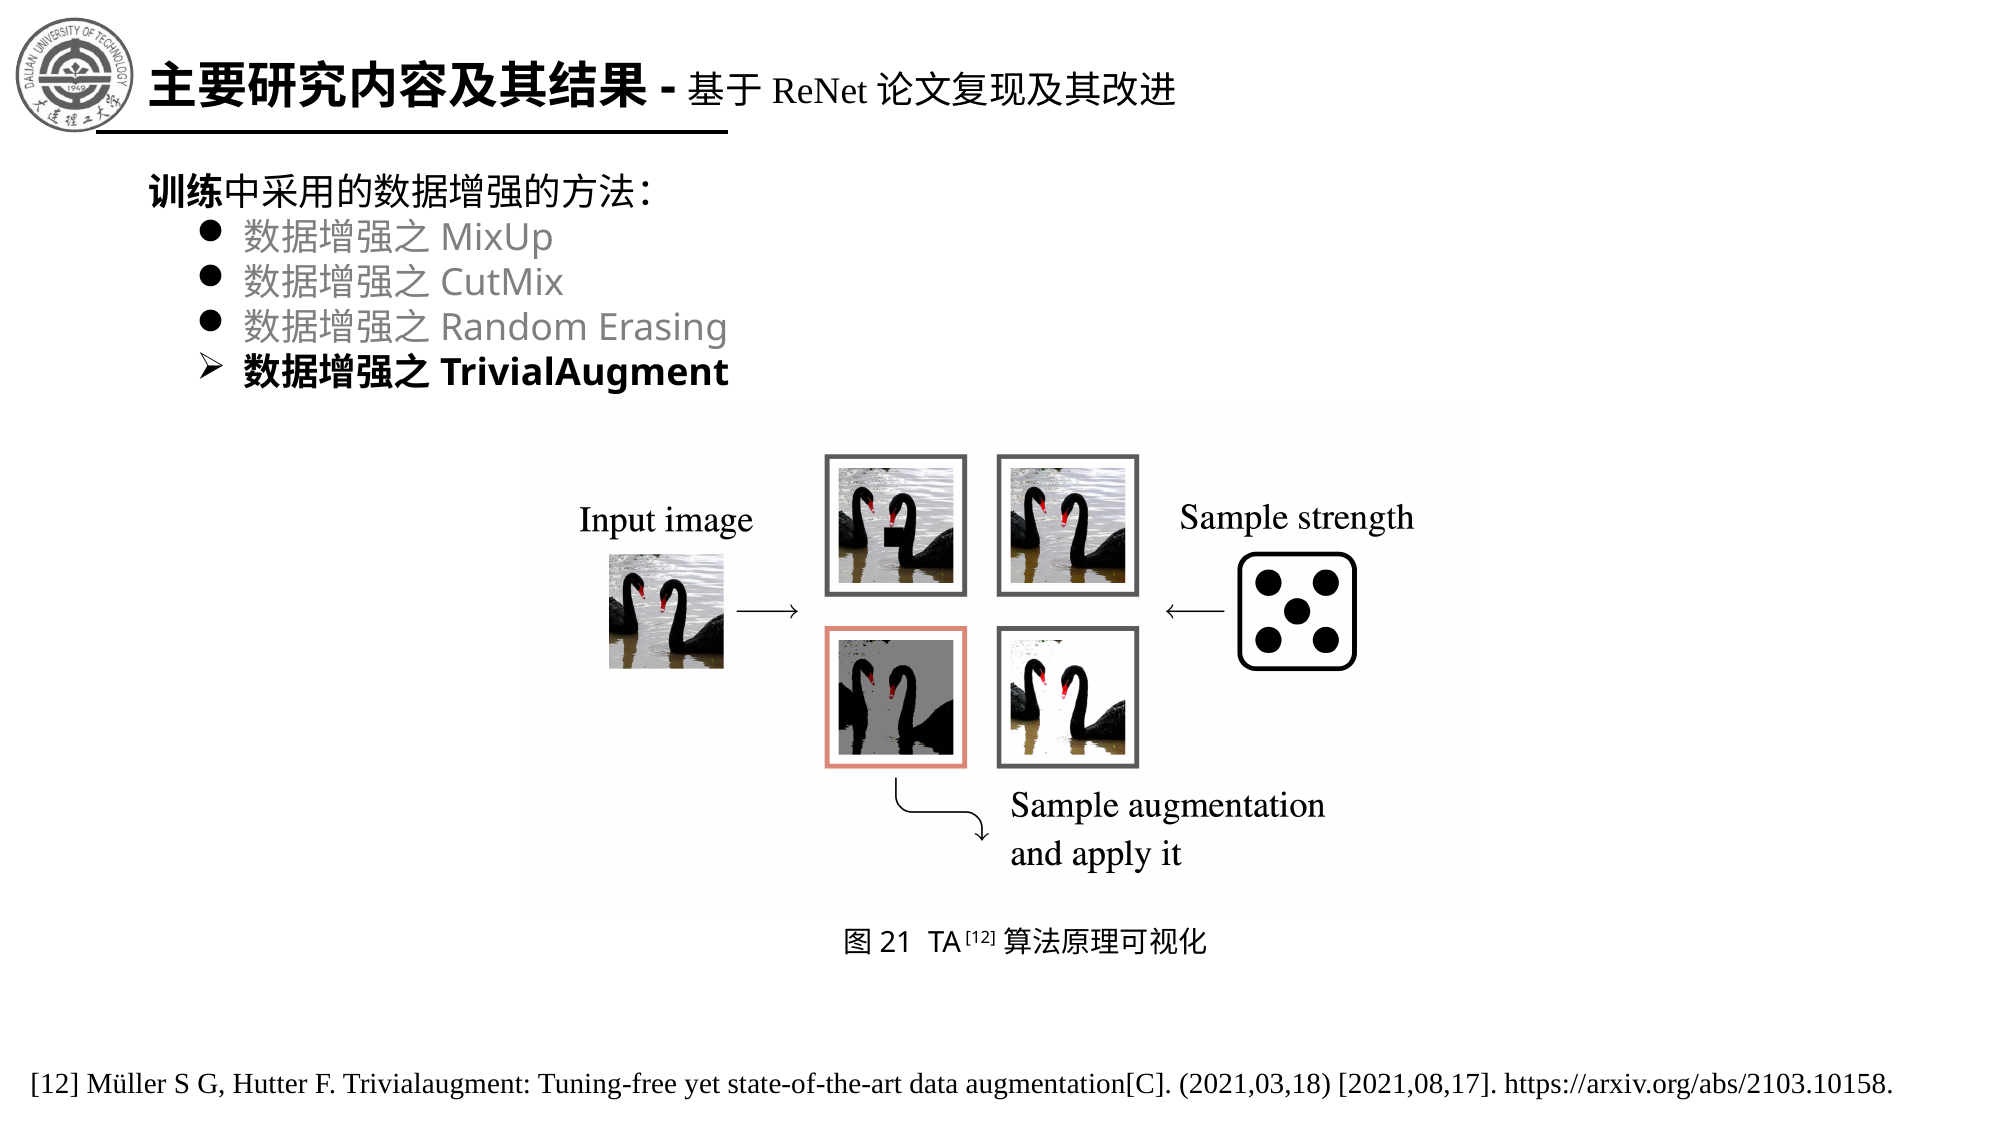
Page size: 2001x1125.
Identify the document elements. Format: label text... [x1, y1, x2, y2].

picture [15, 17, 134, 133]
text_box [12] Müller S G, Hutter F. Trivialaugment: Tuning-free yet state-of-the-art data augmentation[C]. (2021,03,18) [2021,08,17]. https://arxiv.org/abs/2103.10158. [15, 1056, 2000, 1107]
picture [525, 403, 1475, 916]
text_box 训练中采用的数据增强的方法： 数据增强之MixUp 数据增强之CutMix 数据增强之Random Erasing 数据增强之TrivialAugment [134, 160, 755, 401]
text_box 图21 TA [12]算法原理可视化 [828, 916, 1223, 966]
text_box 主要研究内容及其结果-基于ReNet论文复现及其改进 [134, 46, 1723, 121]
